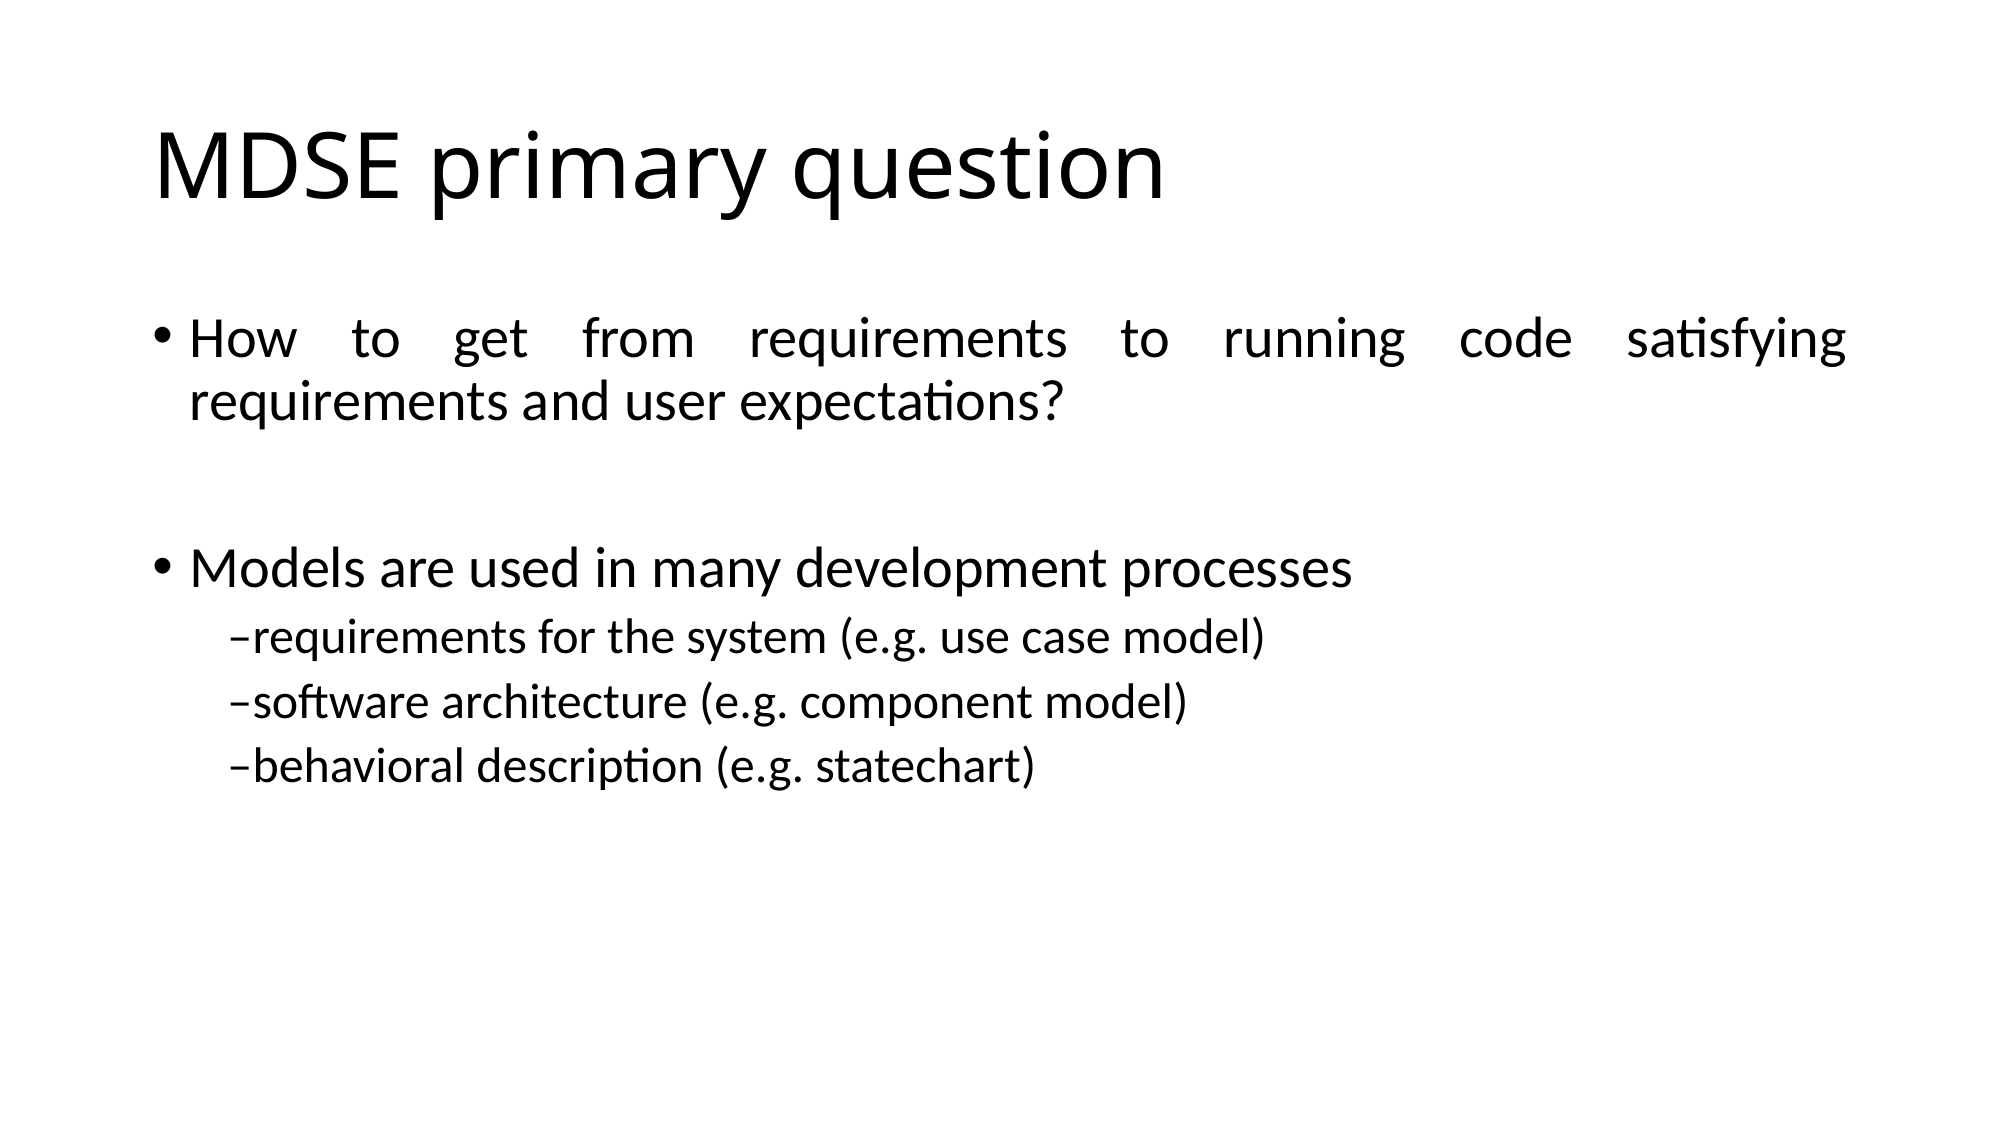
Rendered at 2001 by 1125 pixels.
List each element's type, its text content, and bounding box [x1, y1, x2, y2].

list How to get from requirements to running code satisfying requirements and user expectations? Models are used in many development processes –requirements for the system (e.g. use case model) –software architecture (e.g. component model) –behavioral description (e.g. statechart) [137, 299, 1863, 1014]
title MDSE primary question [137, 59, 1863, 278]
